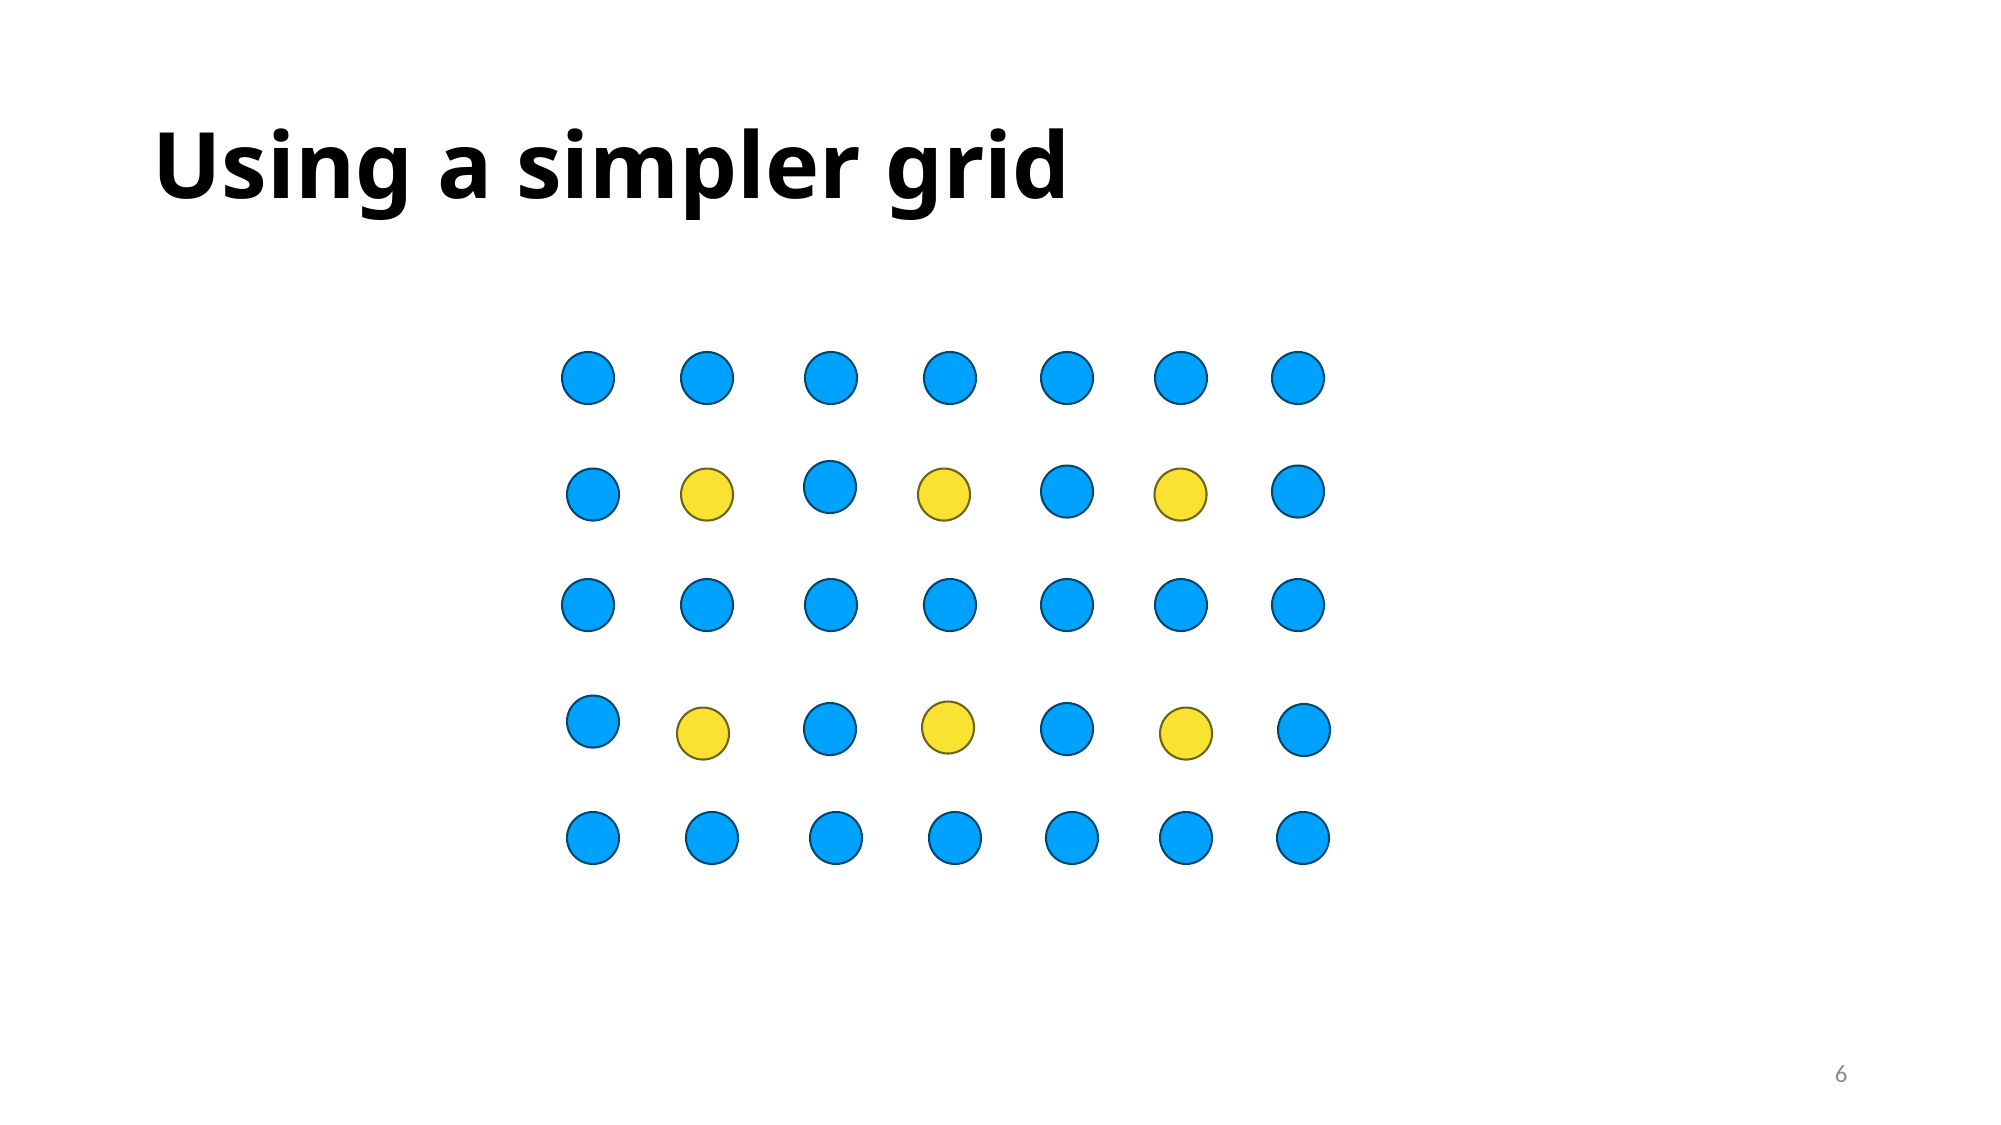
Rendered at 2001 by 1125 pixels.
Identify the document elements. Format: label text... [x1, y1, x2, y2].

title Using a simpler grid [137, 59, 1863, 278]
text_box [1276, 702, 1332, 758]
text_box [1270, 350, 1326, 406]
text_box [920, 700, 976, 755]
text_box [684, 810, 740, 866]
text_box [1153, 577, 1209, 633]
text_box [916, 467, 972, 522]
text_box [802, 459, 858, 515]
text_box [1044, 810, 1100, 866]
text_box [1039, 350, 1095, 406]
text_box [1153, 467, 1208, 522]
text_box [560, 577, 616, 633]
text_box [808, 810, 864, 866]
text_box [679, 577, 735, 633]
text_box [1270, 577, 1326, 633]
text_box [675, 706, 731, 761]
text_box [1275, 810, 1331, 866]
text_box [922, 350, 978, 406]
text_box [1270, 464, 1326, 519]
text_box [1158, 810, 1214, 866]
text_box [1153, 350, 1209, 406]
text_box [679, 350, 735, 406]
text_box [560, 350, 616, 406]
text_box [1039, 464, 1095, 519]
text_box [803, 350, 859, 406]
text_box [565, 467, 621, 522]
slide_number 6 [1412, 1042, 1863, 1103]
text_box [679, 467, 735, 522]
text_box [927, 810, 983, 866]
text_box [1039, 702, 1095, 757]
text_box [803, 577, 859, 633]
text_box [565, 810, 621, 866]
text_box [802, 702, 858, 757]
text_box [922, 577, 978, 633]
text_box [565, 694, 621, 749]
text_box [1158, 706, 1214, 761]
text_box [1039, 577, 1095, 633]
